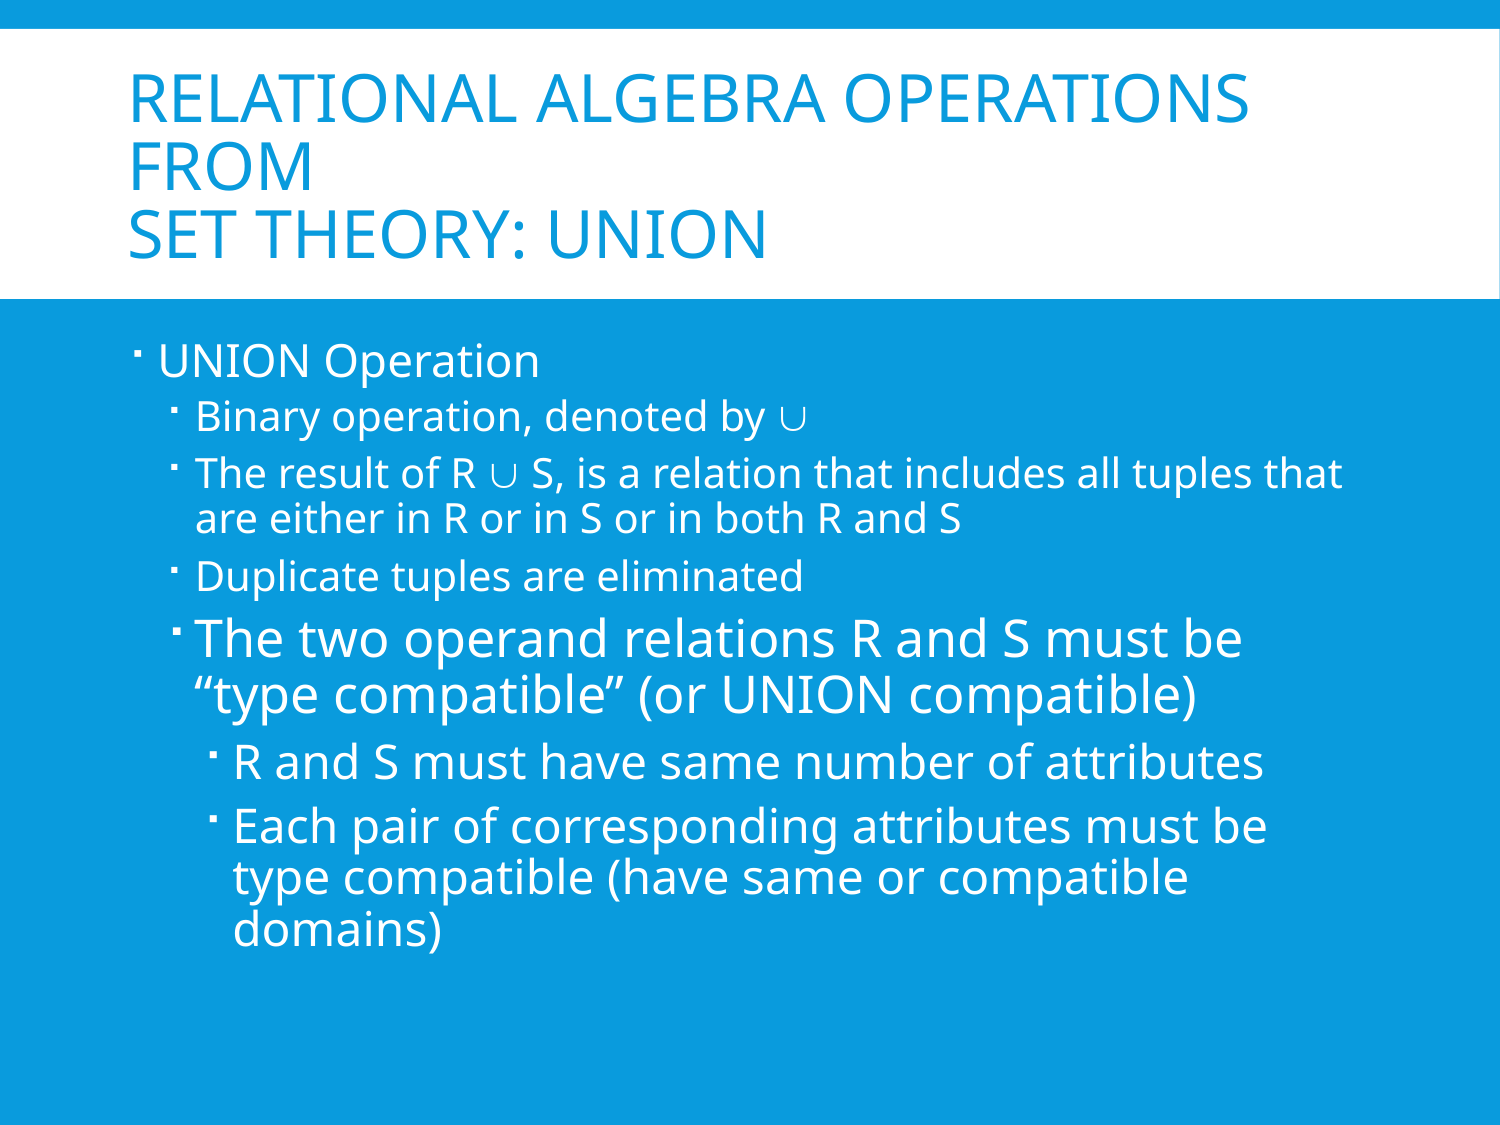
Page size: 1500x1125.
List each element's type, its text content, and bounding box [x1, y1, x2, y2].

title Relational Algebra Operations from Set Theory: UNION [112, 46, 1388, 295]
list UNION Operation Binary operation, denoted by  The result of R  S, is a relation that includes all tuples that are either in R or in S or in both R and S Duplicate tuples are eliminated The two operand relations R and S must be “type compatible” (or UNION compatible) R and S must have same number of attributes Each pair of corresponding attributes must be type compatible (have same or compatible domains) [112, 329, 1388, 1020]
